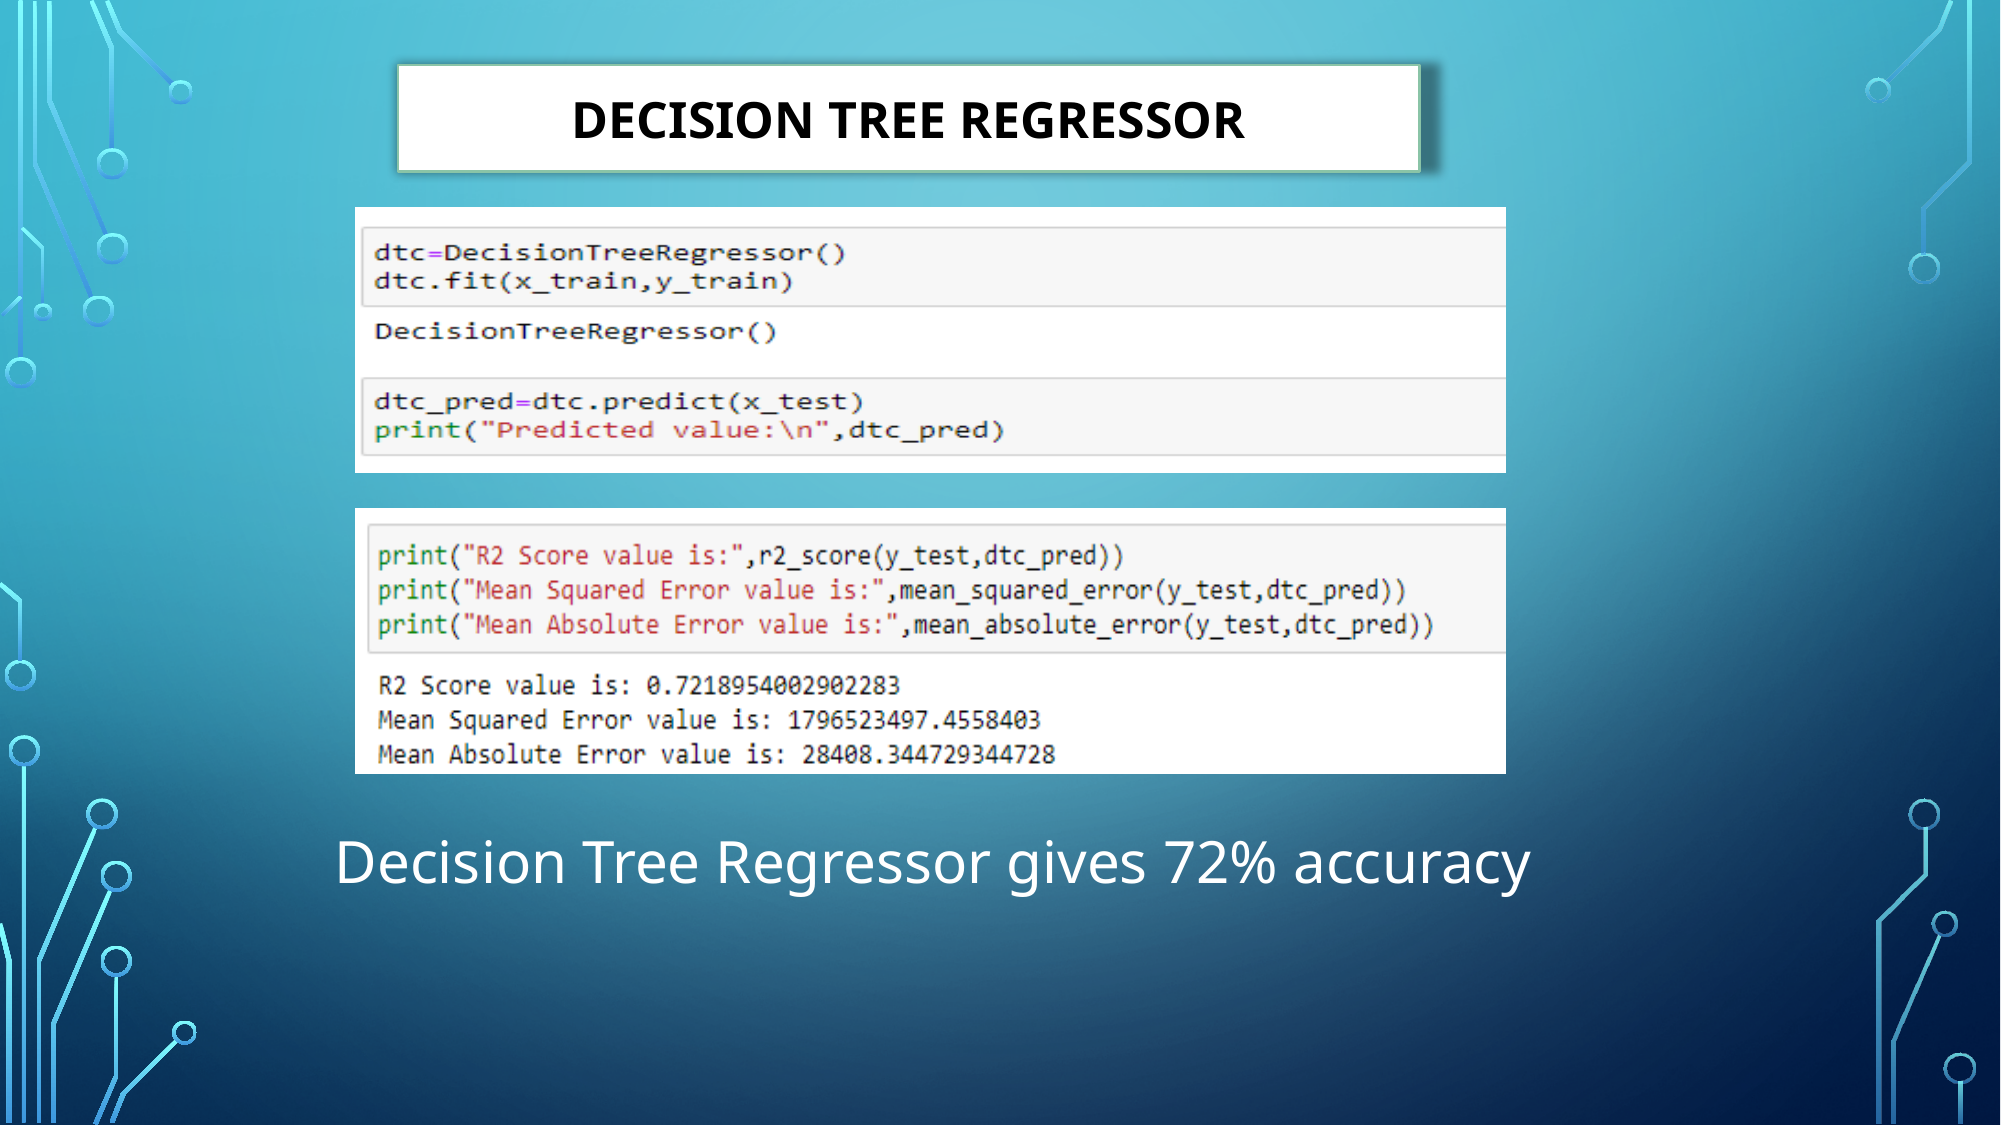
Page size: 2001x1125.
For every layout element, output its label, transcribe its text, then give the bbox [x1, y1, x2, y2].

picture [355, 207, 1506, 473]
picture [355, 508, 1506, 775]
text_box DECISION TREE REGRESSOR [397, 64, 1421, 173]
text_box Decision Tree Regressor gives 72% accuracy [320, 817, 1547, 903]
